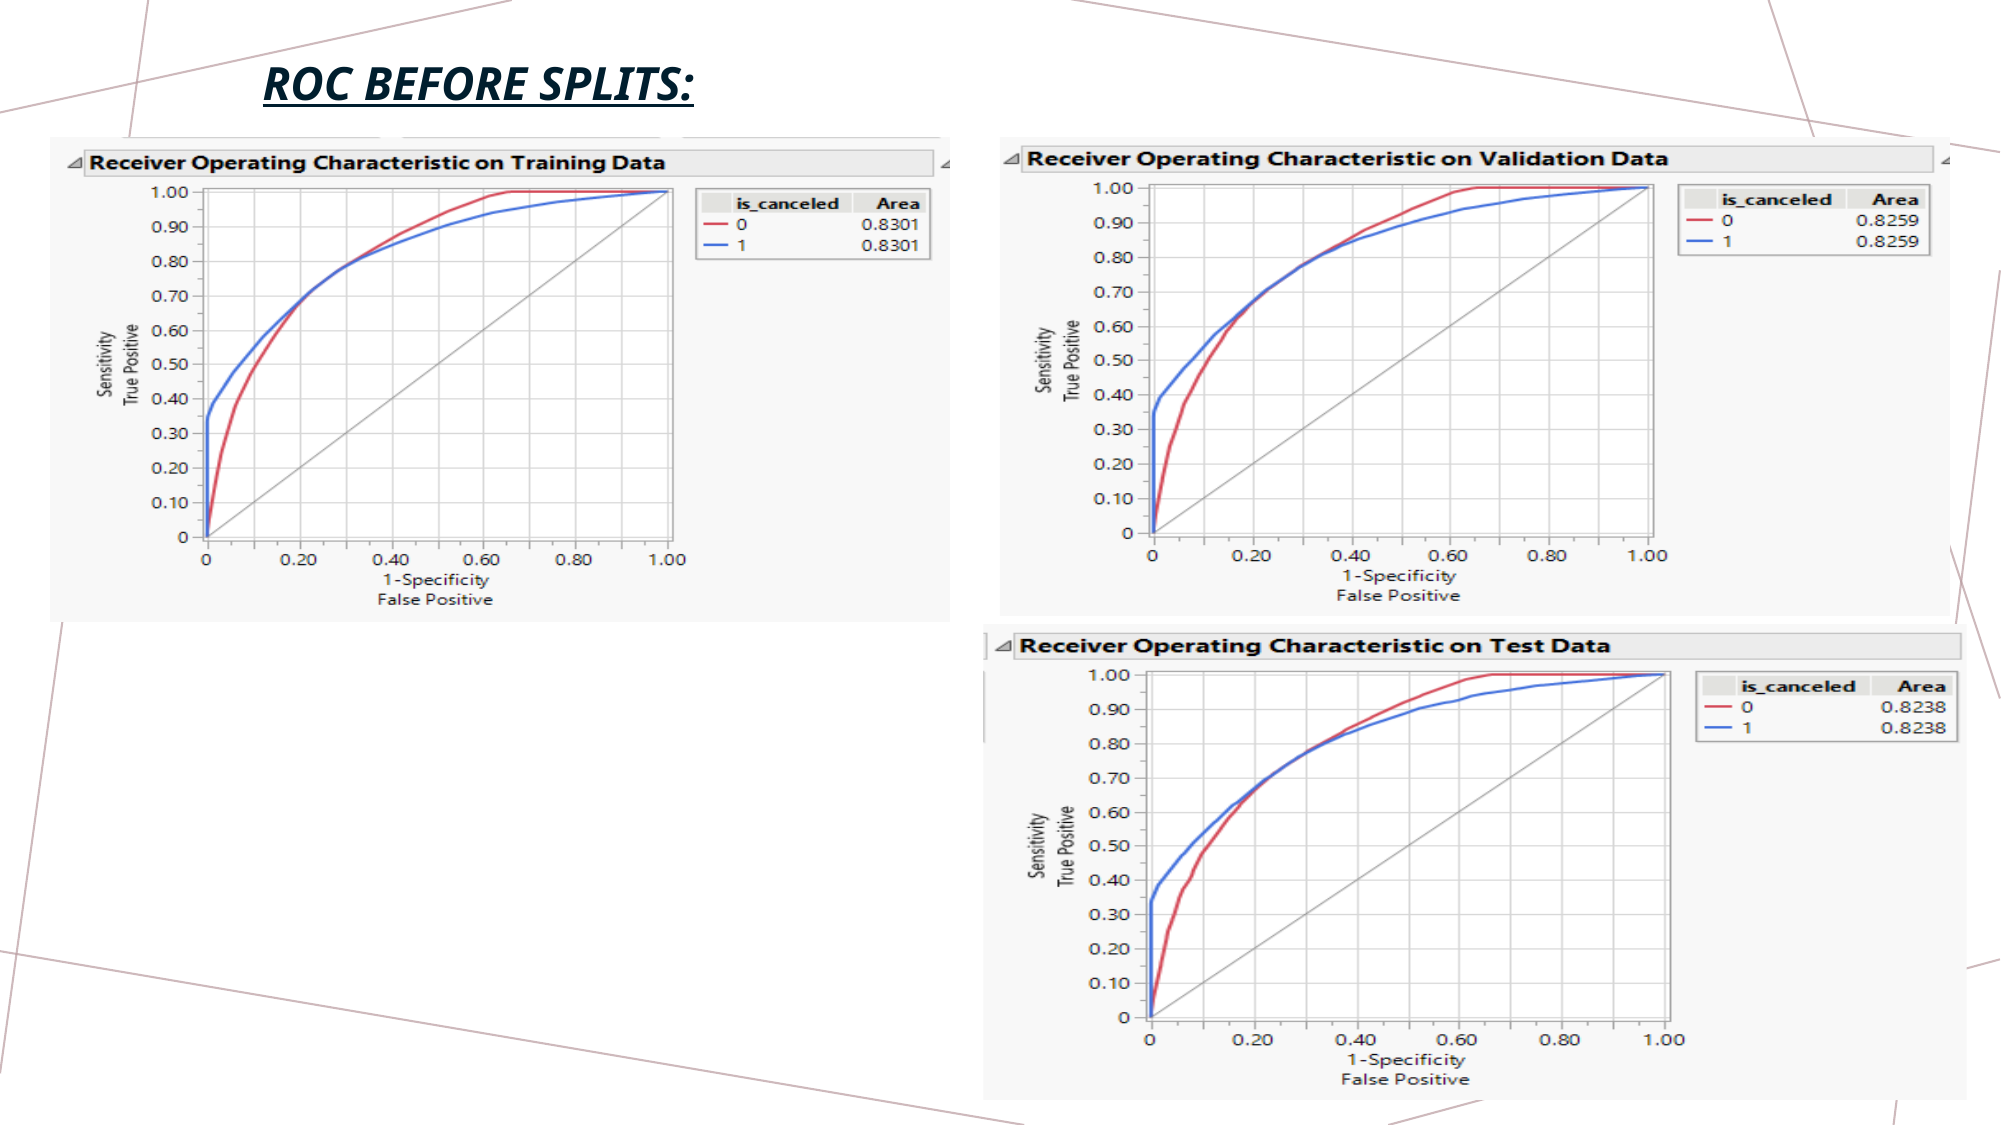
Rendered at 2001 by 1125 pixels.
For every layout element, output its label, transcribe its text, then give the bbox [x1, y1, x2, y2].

title ROC Before Splits: [247, 58, 775, 114]
picture [983, 624, 1967, 1100]
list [49, 137, 950, 622]
picture [999, 137, 1950, 616]
